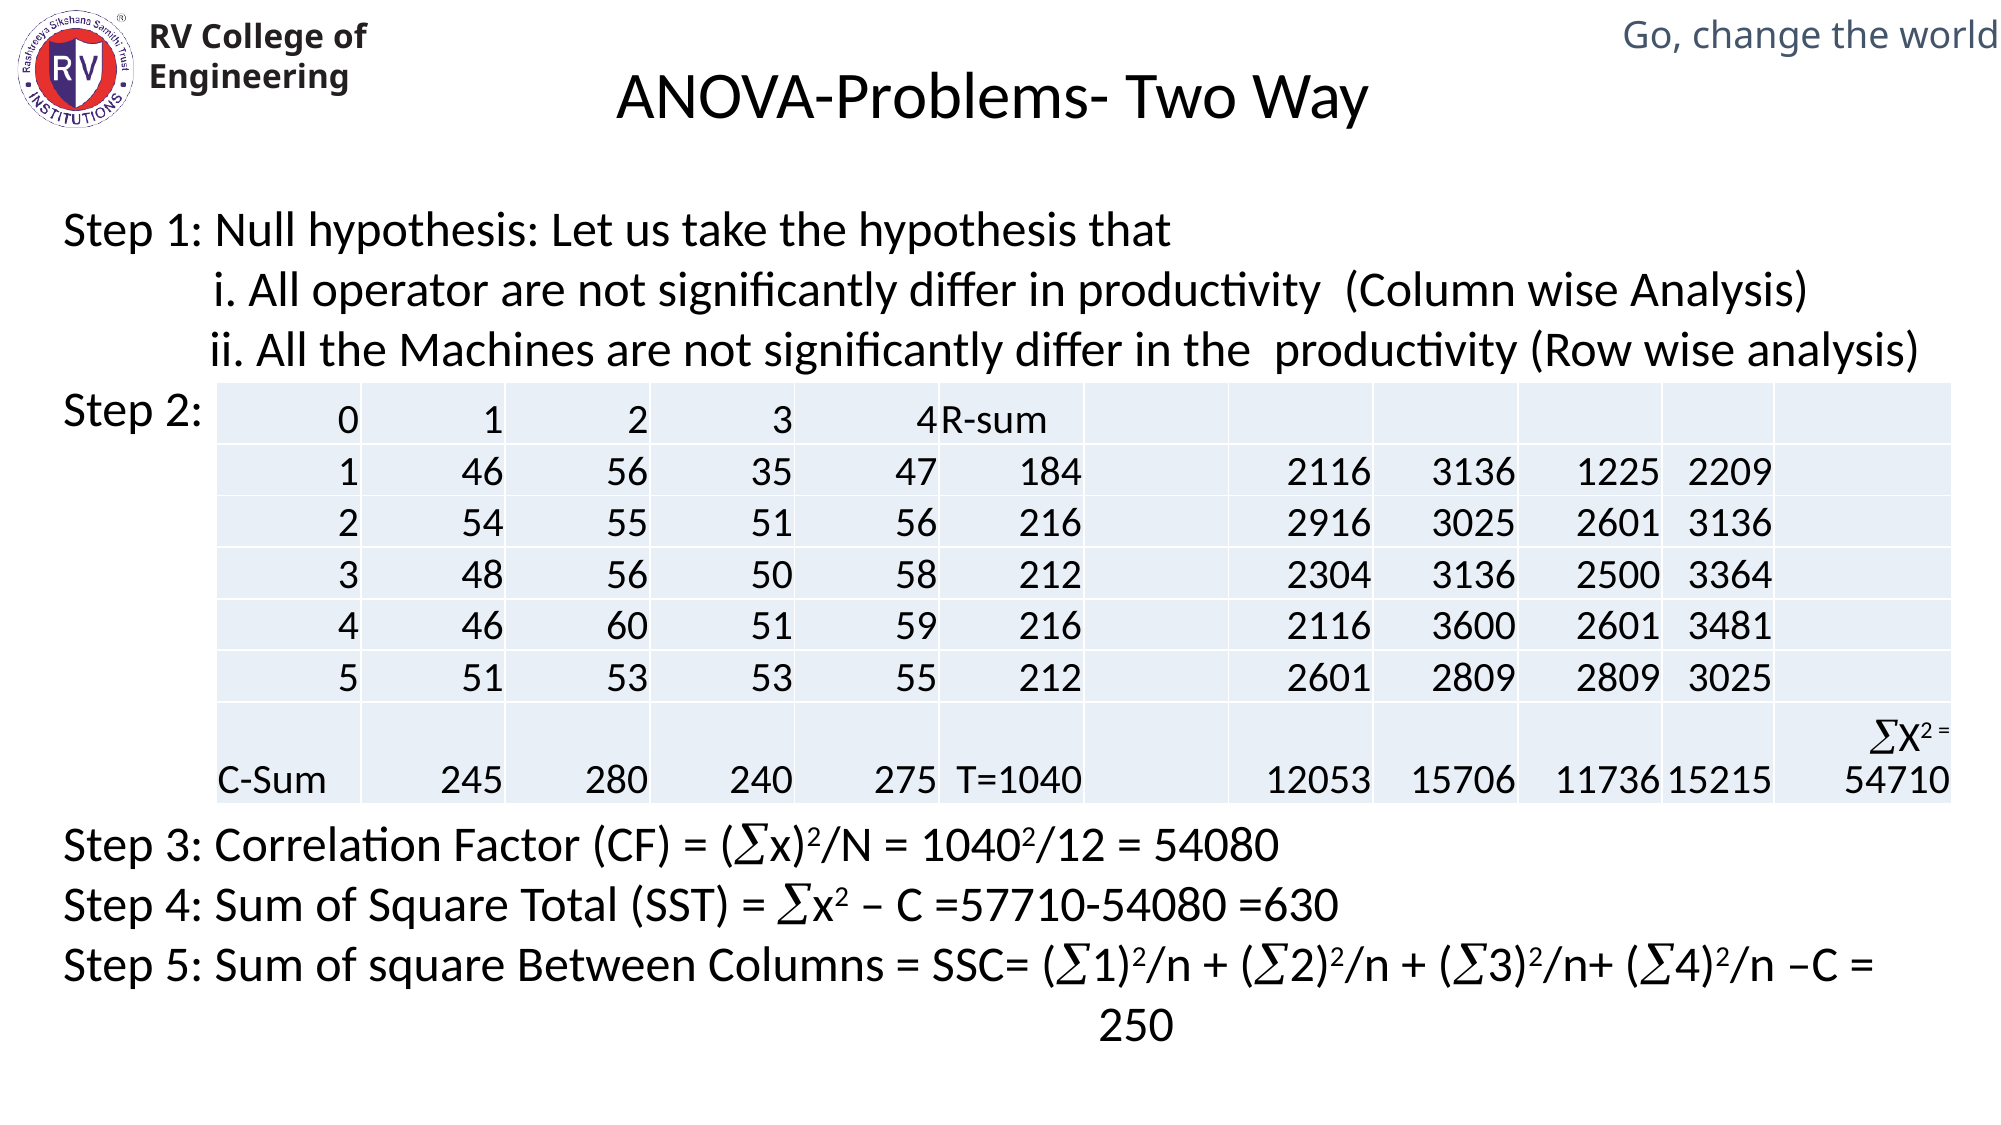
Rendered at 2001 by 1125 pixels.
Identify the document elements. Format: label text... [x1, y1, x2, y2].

table_header 0 [217, 383, 360, 443]
table_cell 51 [651, 600, 794, 649]
table_cell 2 [217, 496, 360, 546]
table_header [1085, 383, 1228, 443]
table_cell 35 [651, 445, 794, 495]
table_cell 245 [362, 703, 504, 803]
table_cell 2601 [1519, 600, 1661, 649]
table_cell 184 [940, 445, 1083, 495]
table_cell 56 [795, 496, 938, 546]
table_cell 3136 [1374, 445, 1517, 495]
table_cell 280 [506, 703, 649, 803]
table_cell X2 = 54710 [1775, 703, 1951, 803]
table_cell 2209 [1663, 445, 1773, 495]
table_cell 2304 [1229, 548, 1372, 598]
table_cell 15215 [1663, 703, 1773, 803]
table_cell 2601 [1519, 496, 1661, 546]
table_header 2 [506, 383, 649, 443]
table_cell 56 [506, 445, 649, 495]
table_cell 3 [217, 548, 360, 598]
table_header [1663, 383, 1773, 443]
table_header [1519, 383, 1661, 443]
table_cell [1085, 496, 1228, 546]
text_box Step 1: Null hypothesis: Let us take the hypothesis that i. All operator are not significantly differ in productivity (Column wise Analysis) ii. All the Machines are not significantly differ in the productivity (Row wise analysis) Step 2: [48, 188, 1945, 444]
table_cell 51 [651, 496, 794, 546]
table_header R-sum [940, 383, 1083, 443]
table_cell 60 [506, 600, 649, 649]
table_cell 46 [362, 445, 504, 495]
table_cell 59 [795, 600, 938, 649]
table_cell 58 [795, 548, 938, 598]
table_cell 46 [362, 600, 504, 649]
table_cell 216 [940, 496, 1083, 546]
table_cell 1225 [1519, 445, 1661, 495]
table_cell 15706 [1374, 703, 1517, 803]
text_box Step 3: Correlation Factor (CF) = (x)2/N = 10402/12 = 54080 Step 4: Sum of Square Total (SST) = x2 – C =57710-54080 =630 Step 5: Sum of square Between Columns = SSC= (1)2/n + (2)2/n + (3)2/n+ (4)2/n –C = 250 [48, 804, 1945, 1060]
table_cell 3600 [1374, 600, 1517, 649]
table_cell [1775, 496, 1951, 546]
table_cell 212 [940, 651, 1083, 701]
table_cell 275 [795, 703, 938, 803]
table_header [1775, 383, 1951, 443]
table_cell 48 [362, 548, 504, 598]
table_cell 3136 [1663, 496, 1773, 546]
table_cell 55 [795, 651, 938, 701]
table_cell 3136 [1374, 548, 1517, 598]
table_cell 240 [651, 703, 794, 803]
table_cell [1775, 651, 1951, 701]
table_cell [1085, 600, 1228, 649]
table_cell 3481 [1663, 600, 1773, 649]
table_cell 216 [940, 600, 1083, 649]
table_cell 3025 [1374, 496, 1517, 546]
table_cell [1775, 445, 1951, 495]
table_cell 2116 [1229, 600, 1372, 649]
table_header 4 [795, 383, 938, 443]
table_header 3 [651, 383, 794, 443]
table_cell 2601 [1229, 651, 1372, 701]
table_cell 2809 [1519, 651, 1661, 701]
table_cell 4 [217, 600, 360, 649]
table_cell [1775, 548, 1951, 598]
table_cell [1775, 600, 1951, 649]
table_cell 11736 [1519, 703, 1661, 803]
table_cell 2116 [1229, 445, 1372, 495]
picture [17, 10, 134, 128]
table_cell 56 [506, 548, 649, 598]
table_cell 212 [940, 548, 1083, 598]
table_cell 12053 [1229, 703, 1372, 803]
table_cell [1085, 703, 1228, 803]
text_box ANOVA-Problems- Two Way [413, 44, 1619, 140]
table_cell 51 [362, 651, 504, 701]
table_cell [1085, 651, 1228, 701]
table_cell 50 [651, 548, 794, 598]
table_cell 1 [217, 445, 360, 495]
table_cell [1085, 548, 1228, 598]
table_header [1374, 383, 1517, 443]
table_cell 55 [506, 496, 649, 546]
table_cell C-Sum [217, 703, 360, 803]
table_header 1 [362, 383, 504, 443]
table_cell 2916 [1229, 496, 1372, 546]
table_cell 5 [217, 651, 360, 701]
table_cell 47 [795, 445, 938, 495]
table_cell T=1040 [940, 703, 1083, 803]
table_header [1229, 383, 1372, 443]
table_cell 53 [506, 651, 649, 701]
table_cell 53 [651, 651, 794, 701]
table_cell 3364 [1663, 548, 1773, 598]
table_cell 2809 [1374, 651, 1517, 701]
table_cell [1085, 445, 1228, 495]
table_cell 3025 [1663, 651, 1773, 701]
table_cell 54 [362, 496, 504, 546]
table_cell 2500 [1519, 548, 1661, 598]
